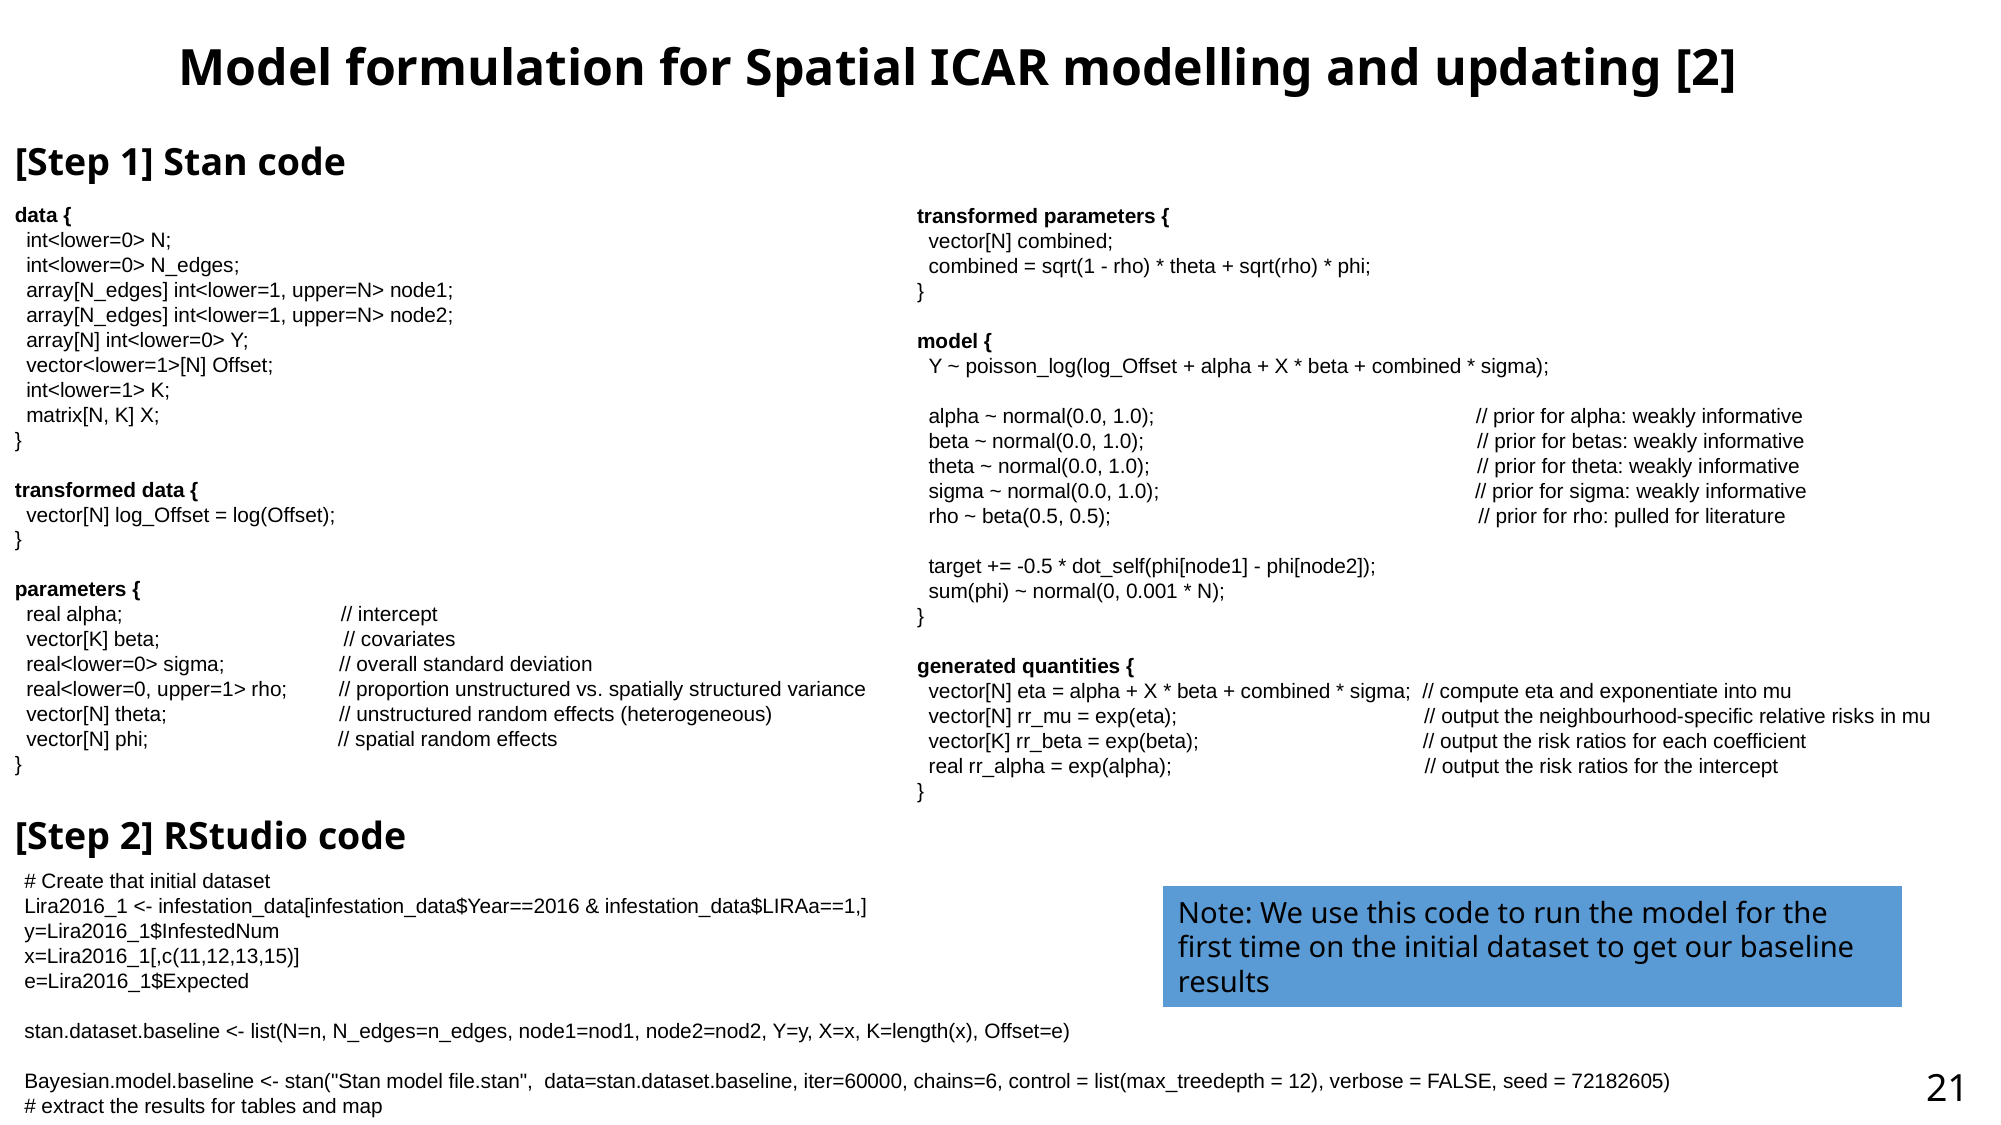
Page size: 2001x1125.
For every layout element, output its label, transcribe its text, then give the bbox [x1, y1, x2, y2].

text_box 21 [1911, 1056, 2000, 1080]
text_box [Step 2] RStudio code [0, 805, 650, 865]
text_box [Step 1] Stan code [0, 130, 650, 191]
text_box Note: We use this code to run the model for the first time on the initial dataset to get our baseline results [1831, 886, 1902, 1007]
text_box transformed parameters { vector[N] combined; combined = sqrt(1 - rho) * theta + sqrt(rho) * phi; } model { Y ~ poisson_log(log_Offset + alpha + X * beta + combined * sigma); alpha ~ normal(0.0, 1.0); // prior for alpha: weakly informative beta ~ normal(0.0, 1.0); // prior for betas: weakly informative theta ~ normal(0.0, 1.0); // prior for theta: weakly informative sigma ~ normal(0.0, 1.0); // prior for sigma: weakly informative rho ~ beta(0.5, 0.5); // prior for rho: pulled for literature target += -0.5 * dot_self(phi[node1] - phi[node2]); sum(phi) ~ normal(0, 0.001 * N); } generated quantities { vector[N] eta = alpha + X * beta + combined * sigma; // compute eta and exponentiate into mu vector[N] rr_mu = exp(eta); // output the neighbourhood-specific relative risks in mu vector[K] rr_beta = exp(beta); // output the risk ratios for each coefficient real rr_alpha = exp(alpha); // output the risk ratios for the intercept } [902, 195, 1948, 810]
text_box data { int<lower=0> N; int<lower=0> N_edges; array[N_edges] int<lower=1, upper=N> node1; array[N_edges] int<lower=1, upper=N> node2; array[N] int<lower=0> Y; vector<lower=1>[N] Offset; int<lower=1> K; matrix[N, K] X; } transformed data { vector[N] log_Offset = log(Offset); } parameters { real alpha; // intercept vector[K] beta; // covariates real<lower=0> sigma; // overall standard deviation real<lower=0, upper=1> rho; // proportion unstructured vs. spatially structured variance vector[N] theta; // unstructured random effects (heterogeneous) vector[N] phi; // spatial random effects } [0, 193, 886, 784]
text_box # Create that initial dataset Lira2016_1 <- infestation_data[infestation_data$Year==2016 & infestation_data$LIRAa==1,] y=Lira2016_1$InfestedNum x=Lira2016_1[,c(11,12,13,15)] e=Lira2016_1$Expected stan.dataset.baseline <- list(N=n, N_edges=n_edges, node1=nod1, node2=nod2, Y=y, X=x, K=length(x), Offset=e) Bayesian.model.baseline <- stan("Stan model file.stan", data=stan.dataset.baseline, iter=60000, chains=6, control = list(max_treedepth = 12), verbose = FALSE, seed = 72182605) # extract the results for tables and map [9, 860, 1831, 1125]
text_box Model formulation for Spatial ICAR modelling and updating [2] [96, 28, 1819, 103]
